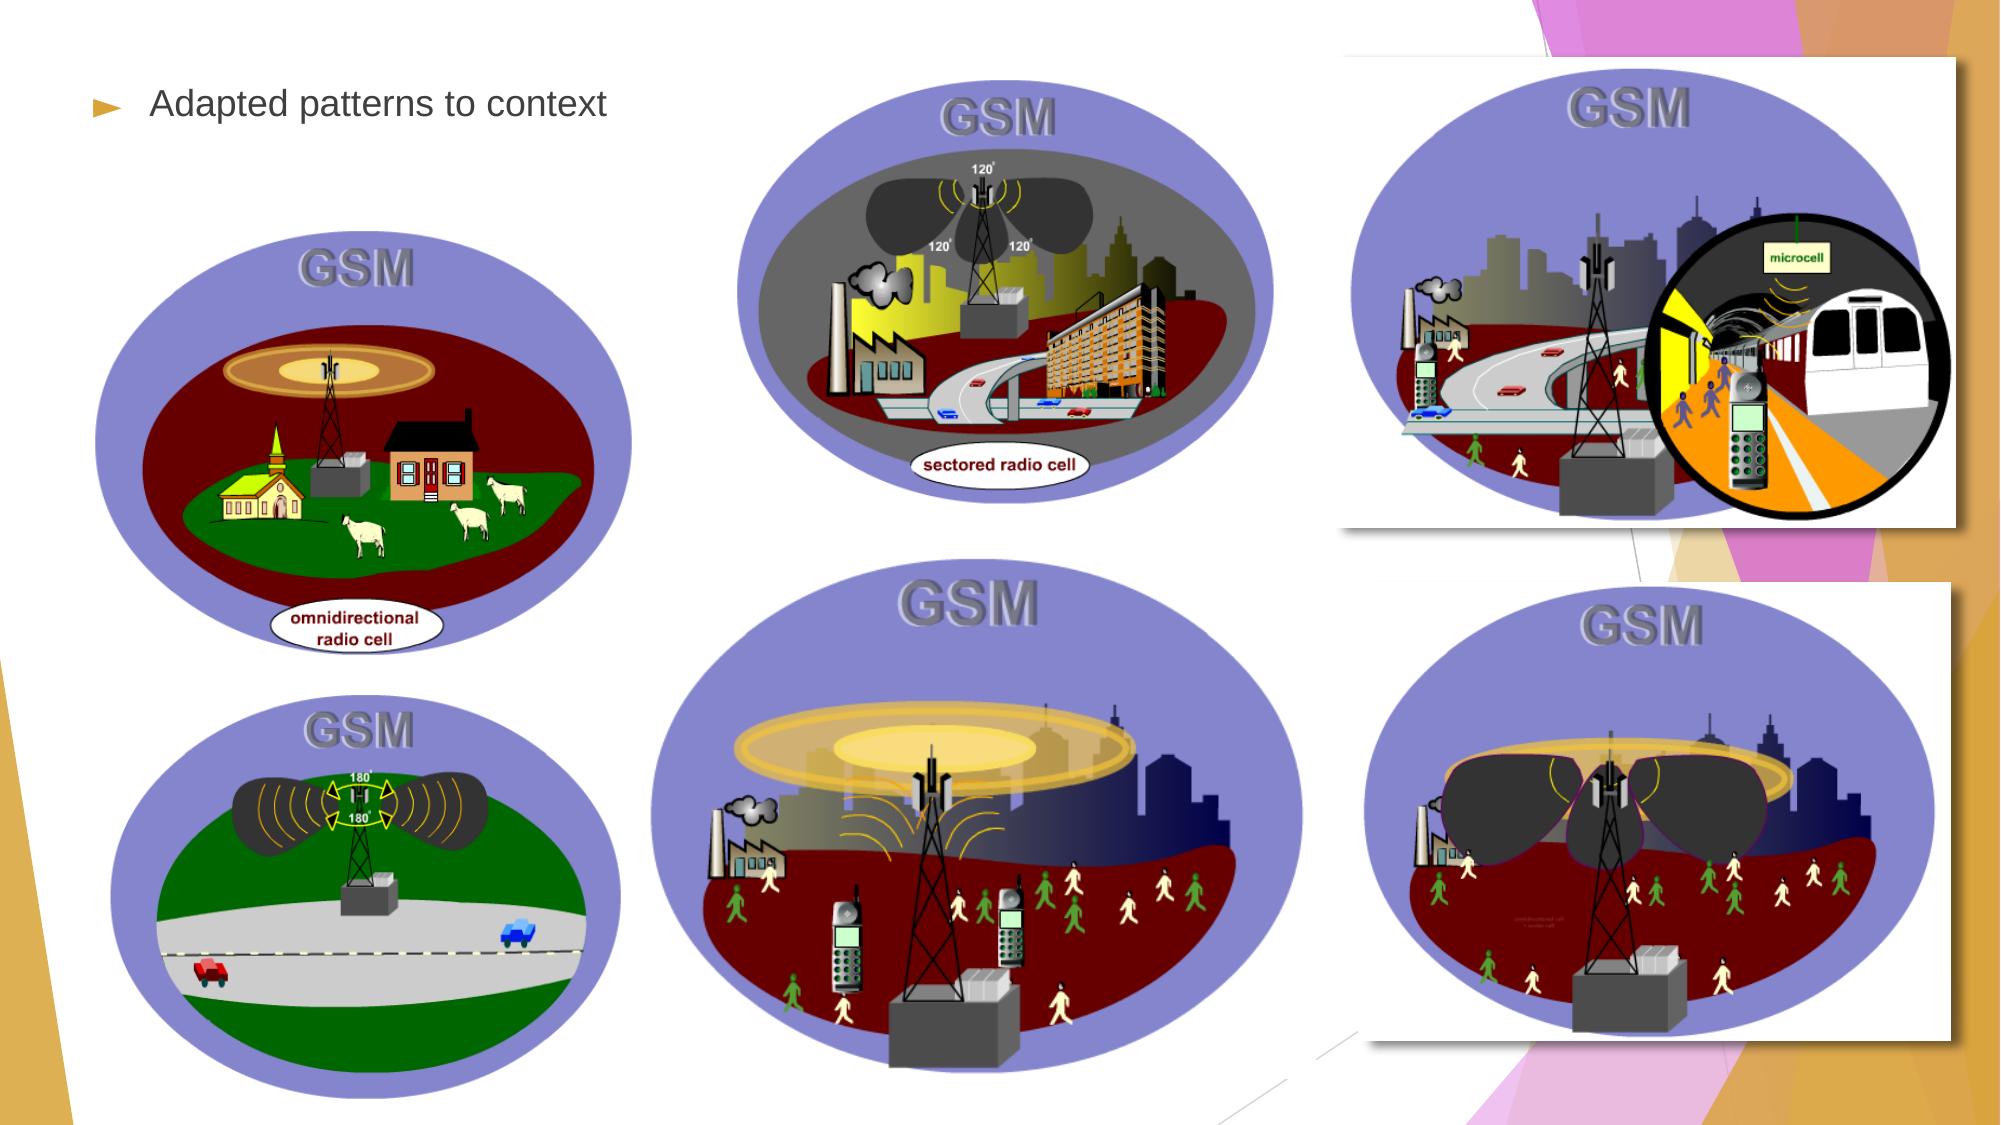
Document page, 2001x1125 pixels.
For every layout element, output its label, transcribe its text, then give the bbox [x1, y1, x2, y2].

picture [636, 543, 1316, 1080]
picture [1358, 581, 1951, 1041]
picture [77, 228, 635, 657]
picture [91, 692, 629, 1103]
picture [1333, 57, 1957, 528]
picture [721, 77, 1279, 508]
text_box Adapted patterns to context [78, 71, 973, 514]
